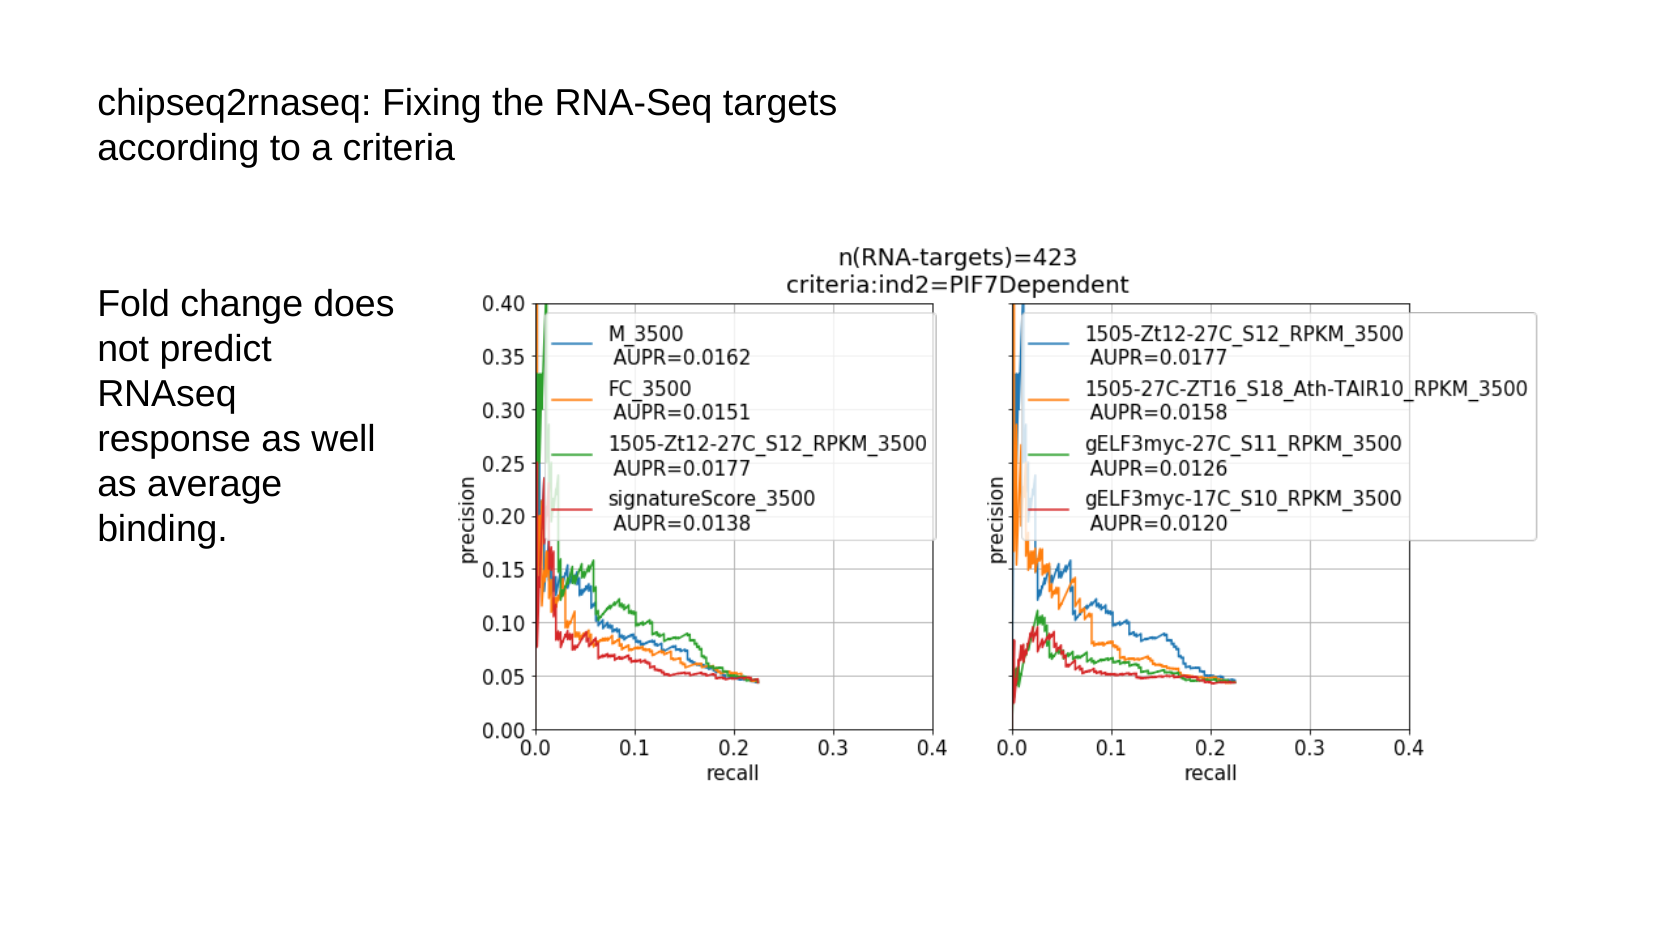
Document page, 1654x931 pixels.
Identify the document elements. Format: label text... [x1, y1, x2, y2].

text_box chipseq2rnaseq: Fixing the RNA-Seq targets according to a criteria [82, 70, 1016, 189]
picture [448, 238, 1545, 792]
text_box Fold change does not predict RNAseq response as well as average binding. [82, 271, 414, 567]
